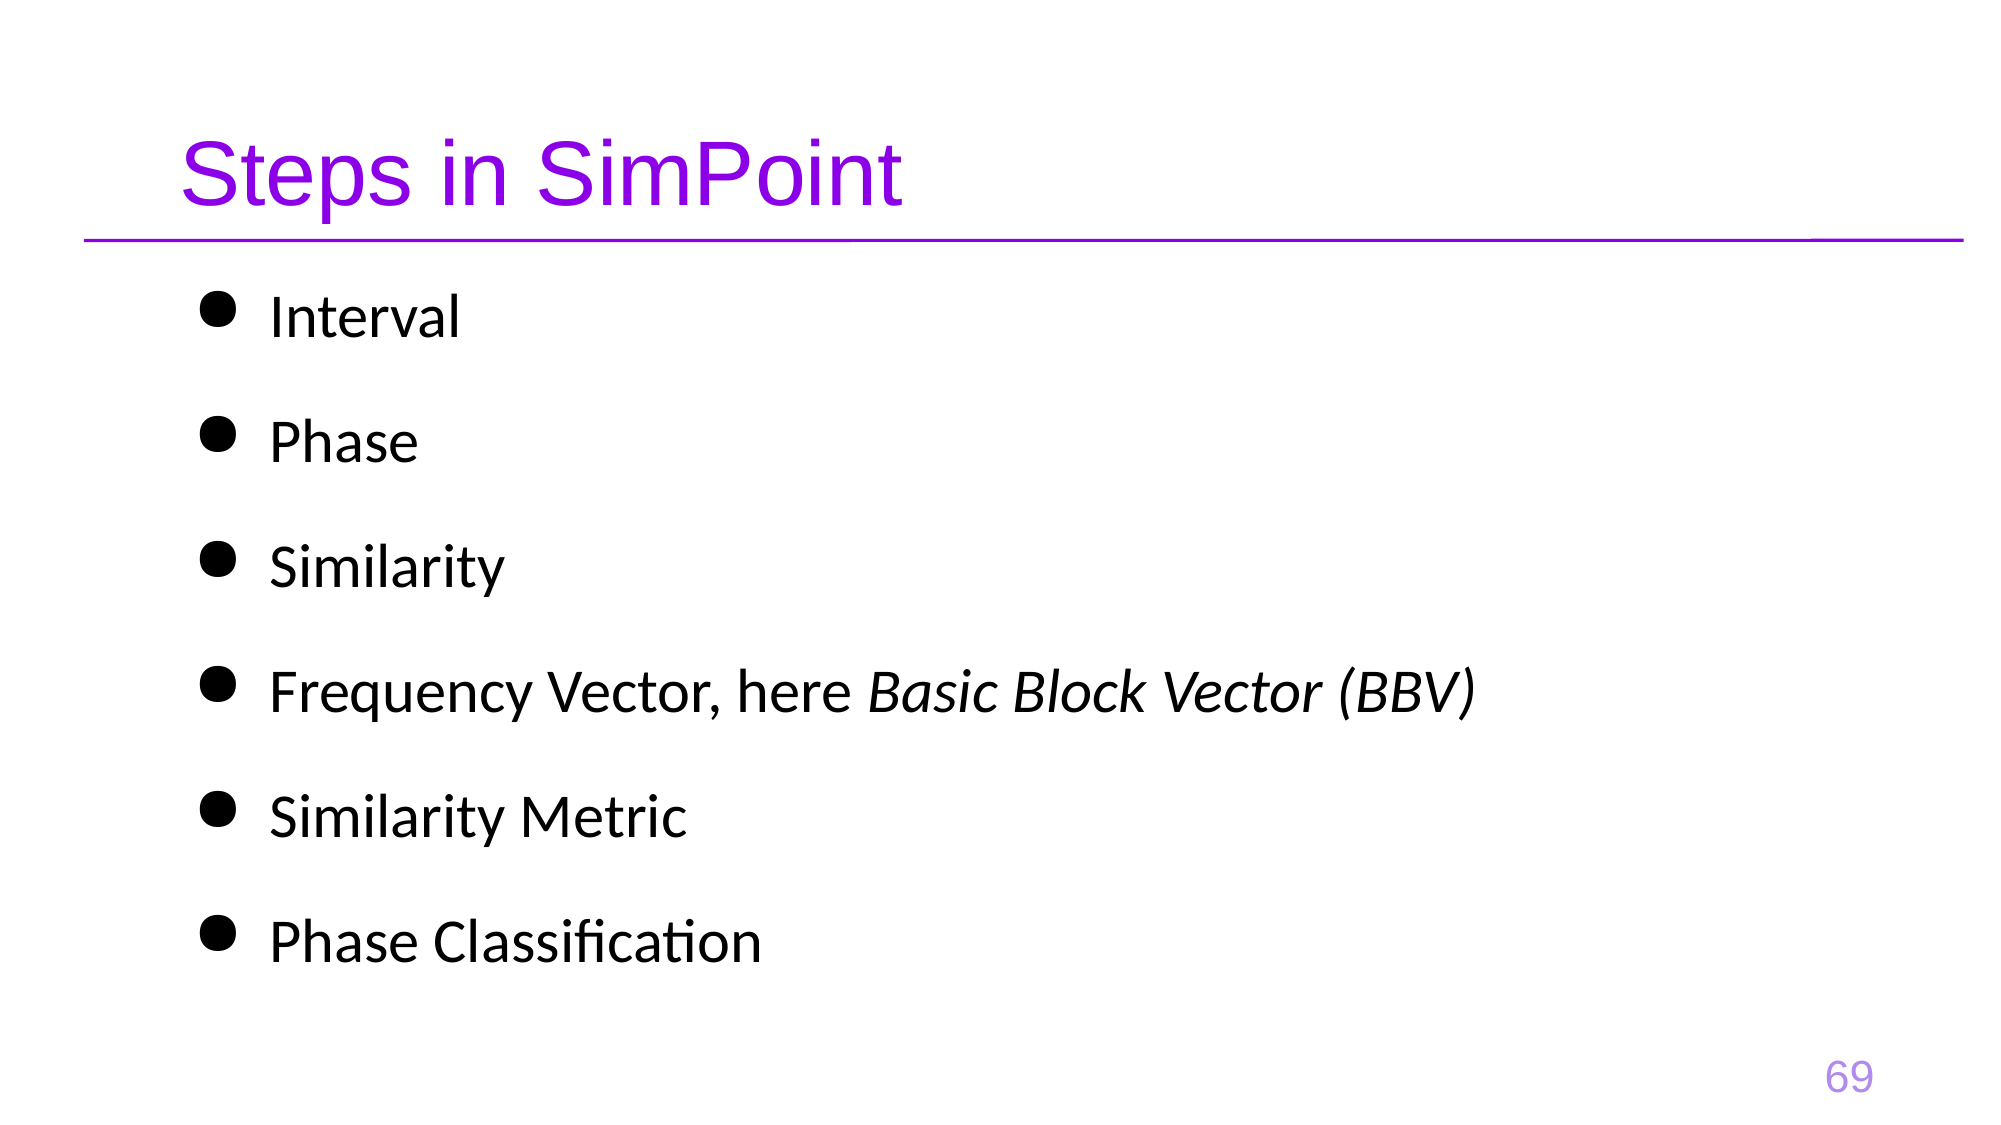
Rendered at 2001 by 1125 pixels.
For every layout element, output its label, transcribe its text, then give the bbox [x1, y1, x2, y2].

slide_number 69 [1765, 1031, 1893, 1118]
text_box Interval Phase Similarity Frequency Vector, here Basic Block Vector (BBV) Similarity Metric Phase Classification [161, 256, 1839, 1039]
title Steps in SimPoint [161, 95, 1839, 221]
